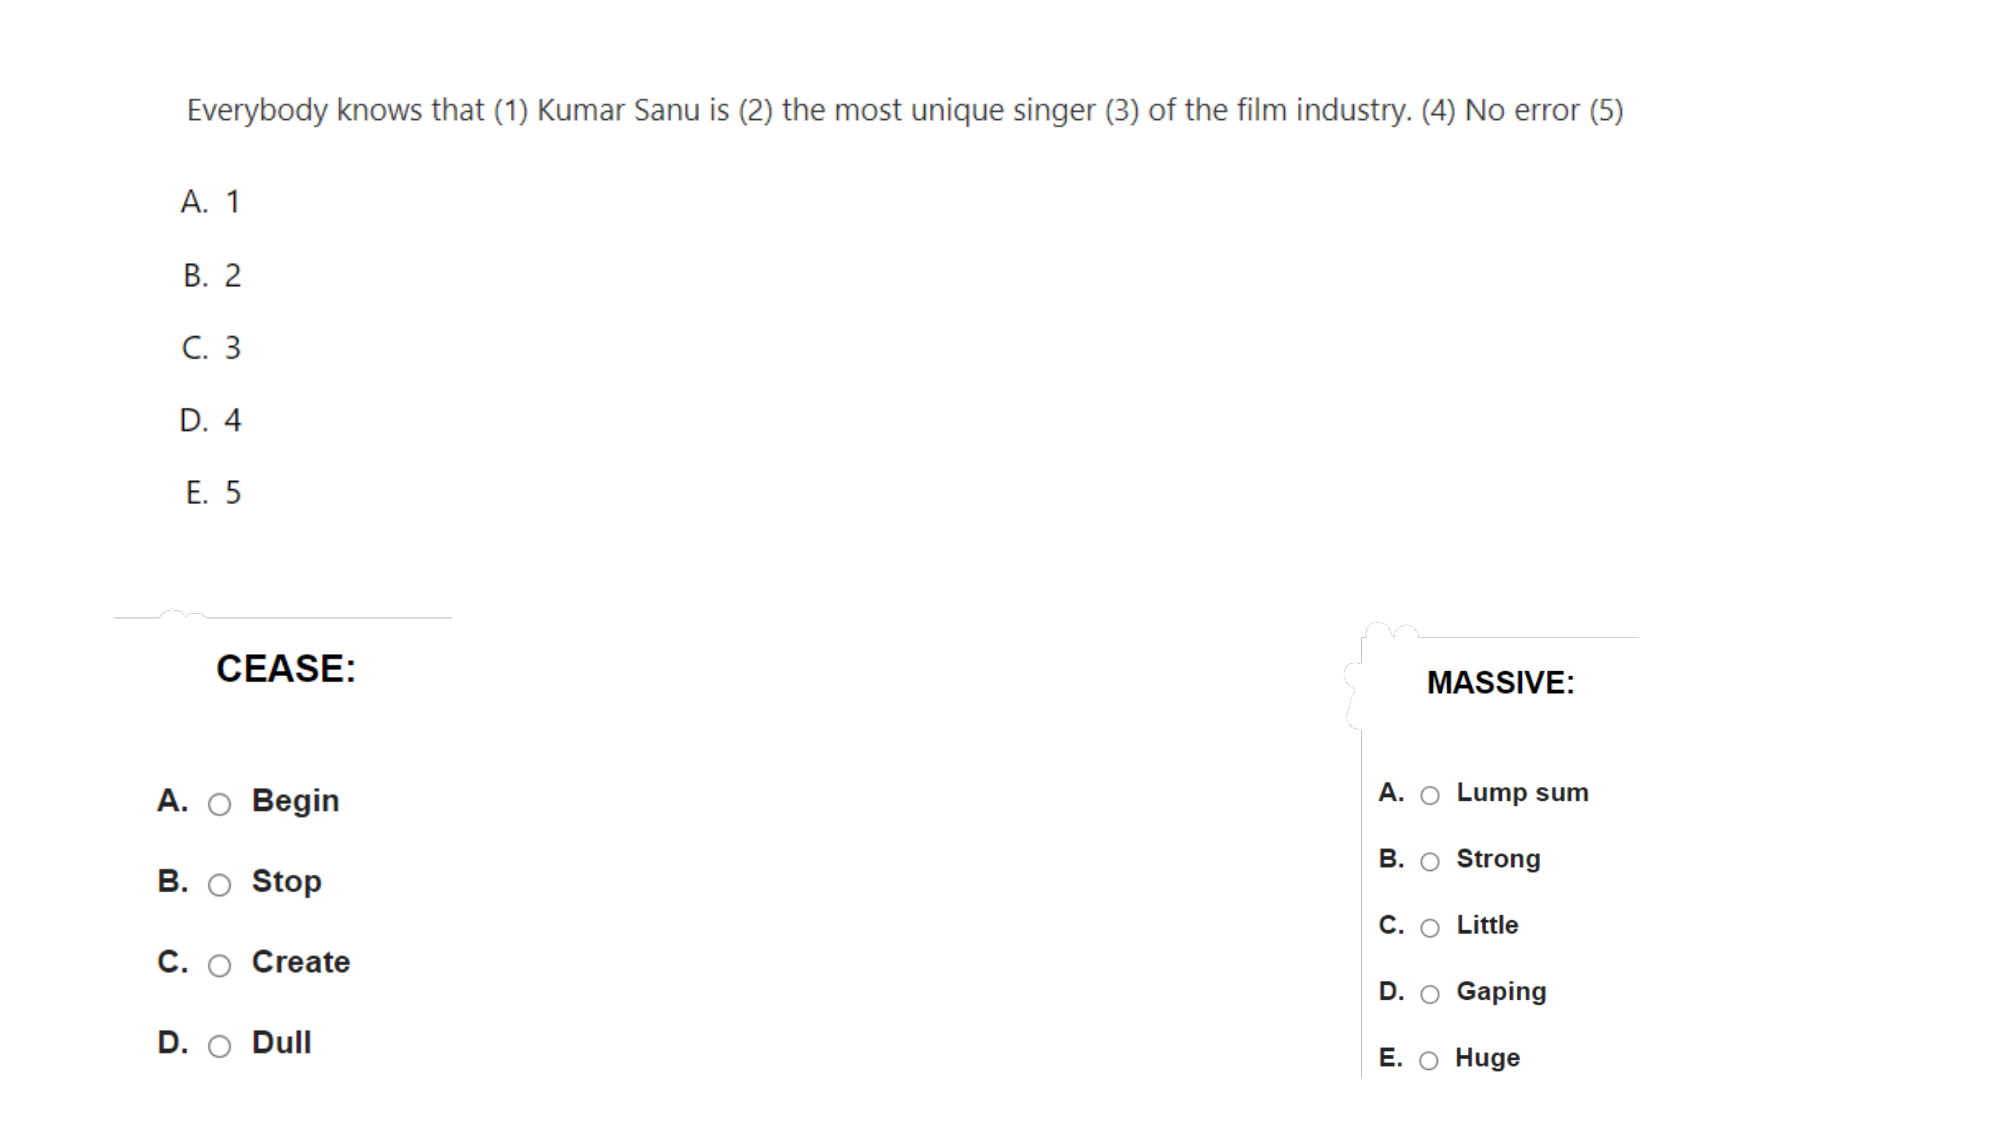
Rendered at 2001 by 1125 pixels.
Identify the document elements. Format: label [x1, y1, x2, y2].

picture [114, 73, 1652, 522]
picture [1343, 620, 1639, 1079]
picture [114, 606, 452, 1093]
